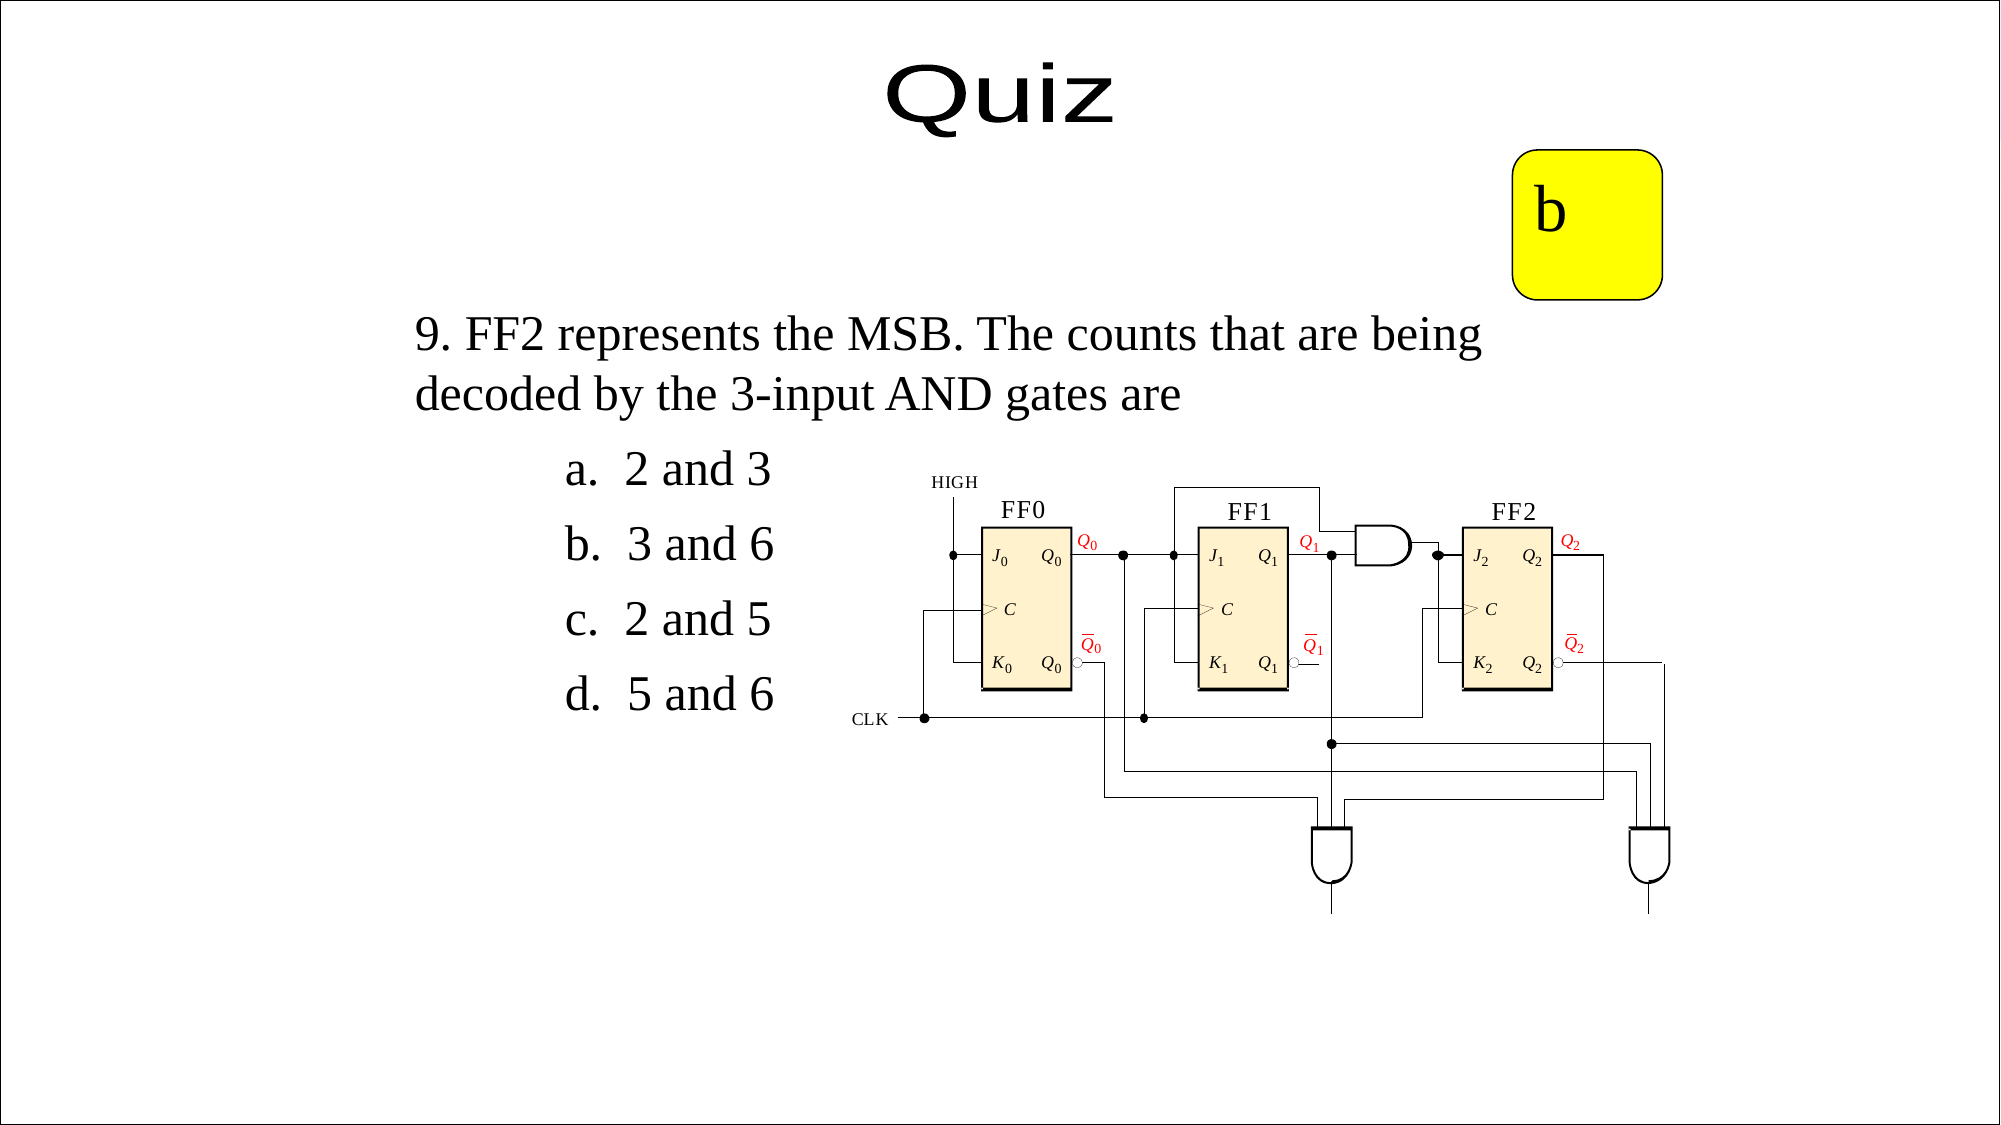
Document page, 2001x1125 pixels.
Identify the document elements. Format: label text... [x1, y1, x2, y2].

text_box b [1512, 149, 1663, 300]
text_box [0, 0, 2000, 1125]
text_box 9. FF2 represents the MSB. The counts that are being decoded by the 3-input AND gates are a. 2 and 3 b. 3 and 6 c. 2 and 5 d. 5 and 6 [399, 293, 1625, 804]
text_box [849, 474, 1675, 918]
